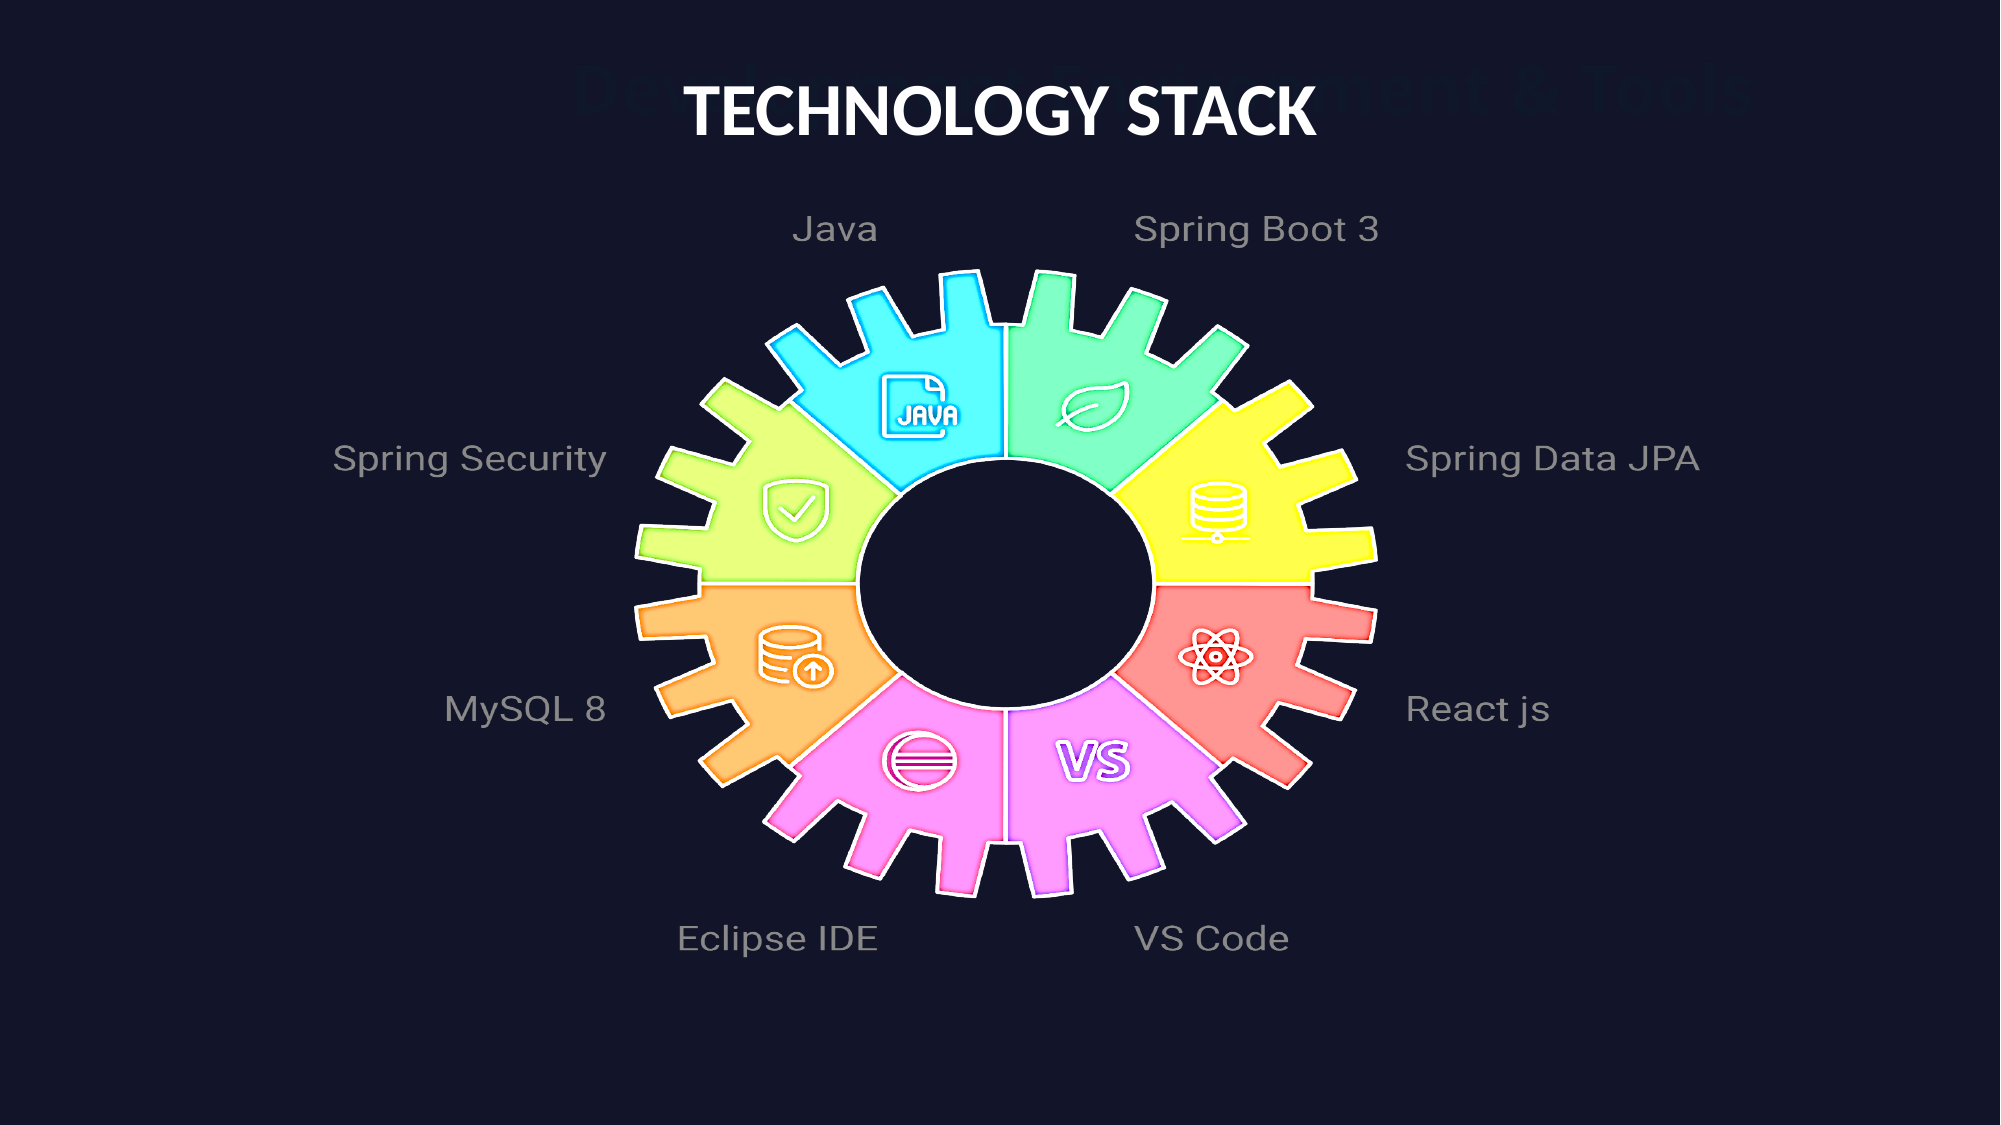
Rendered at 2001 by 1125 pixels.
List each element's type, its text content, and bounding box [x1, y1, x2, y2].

text_box Development Environment & Tools [579, 41, 1746, 130]
picture [290, 159, 1746, 1042]
text_box TECHNOLOGY STACK [530, 53, 1471, 158]
